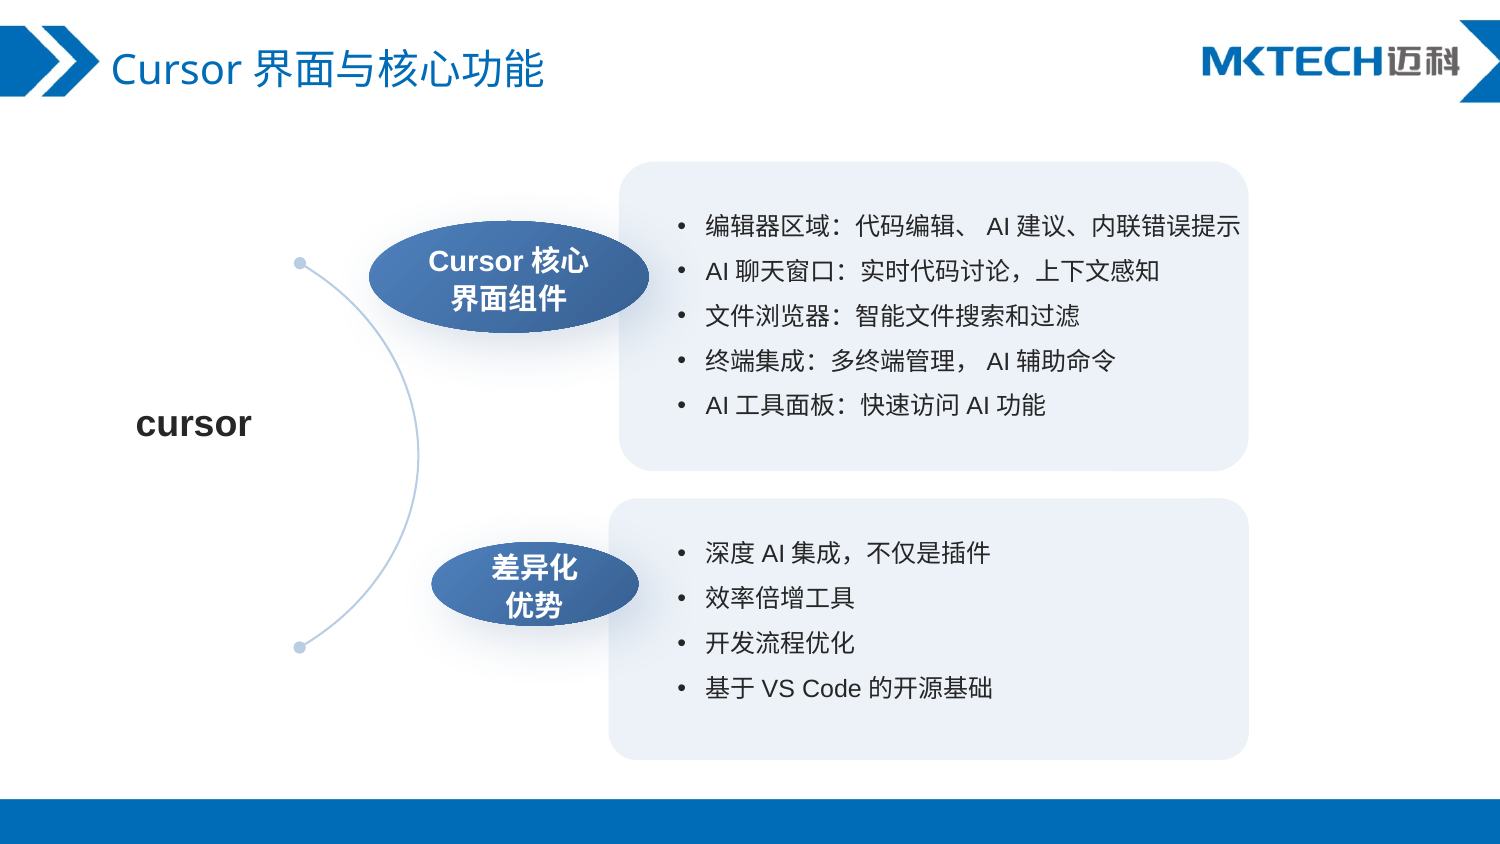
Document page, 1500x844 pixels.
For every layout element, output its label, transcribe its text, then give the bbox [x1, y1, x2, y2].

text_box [0, 161, 1250, 761]
text_box Cursor界面与核心功能 [95, 35, 560, 100]
picture [0, 0, 1500, 844]
